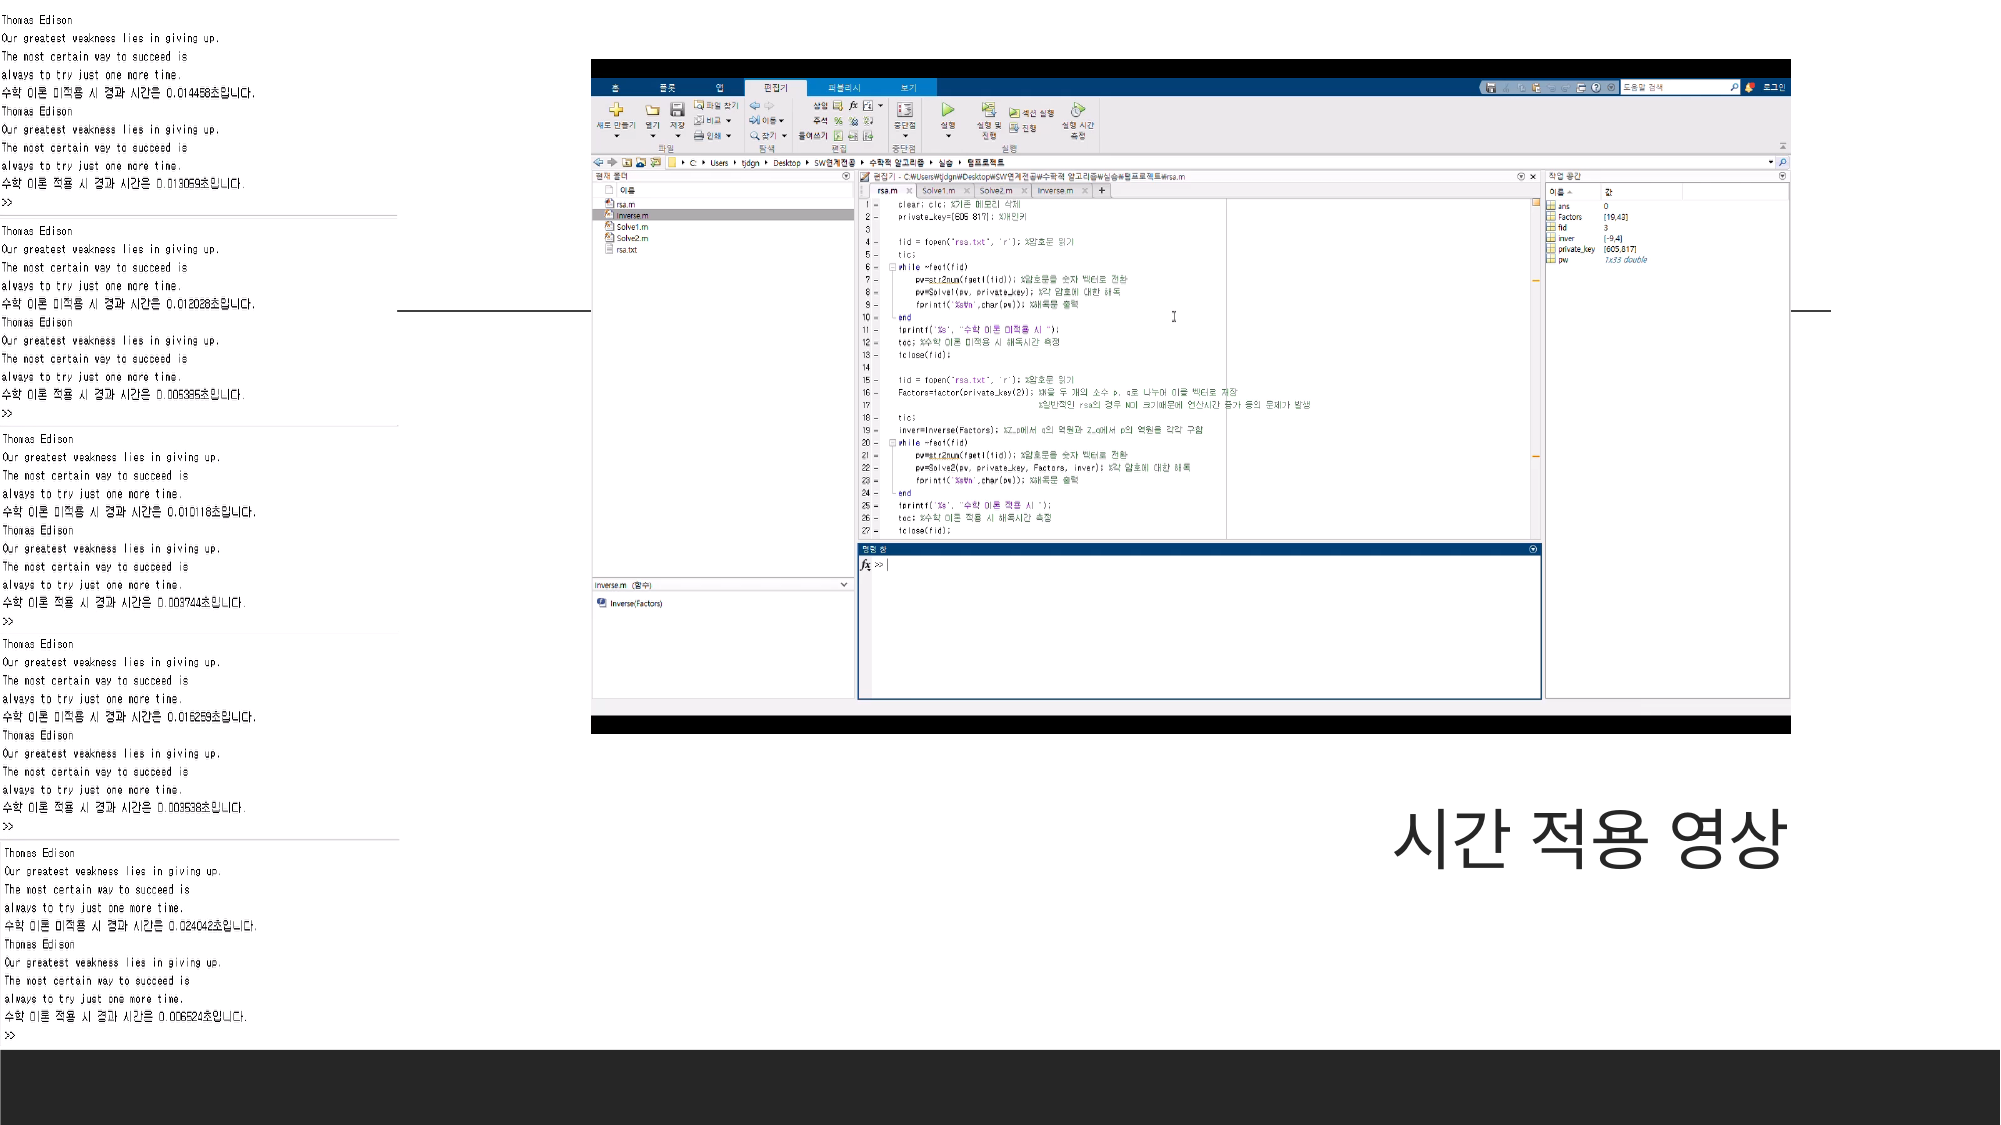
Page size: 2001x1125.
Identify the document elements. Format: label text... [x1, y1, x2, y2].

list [590, 57, 1793, 735]
title 시간 적용 영상 [406, 717, 1806, 887]
picture [0, 7, 400, 1047]
